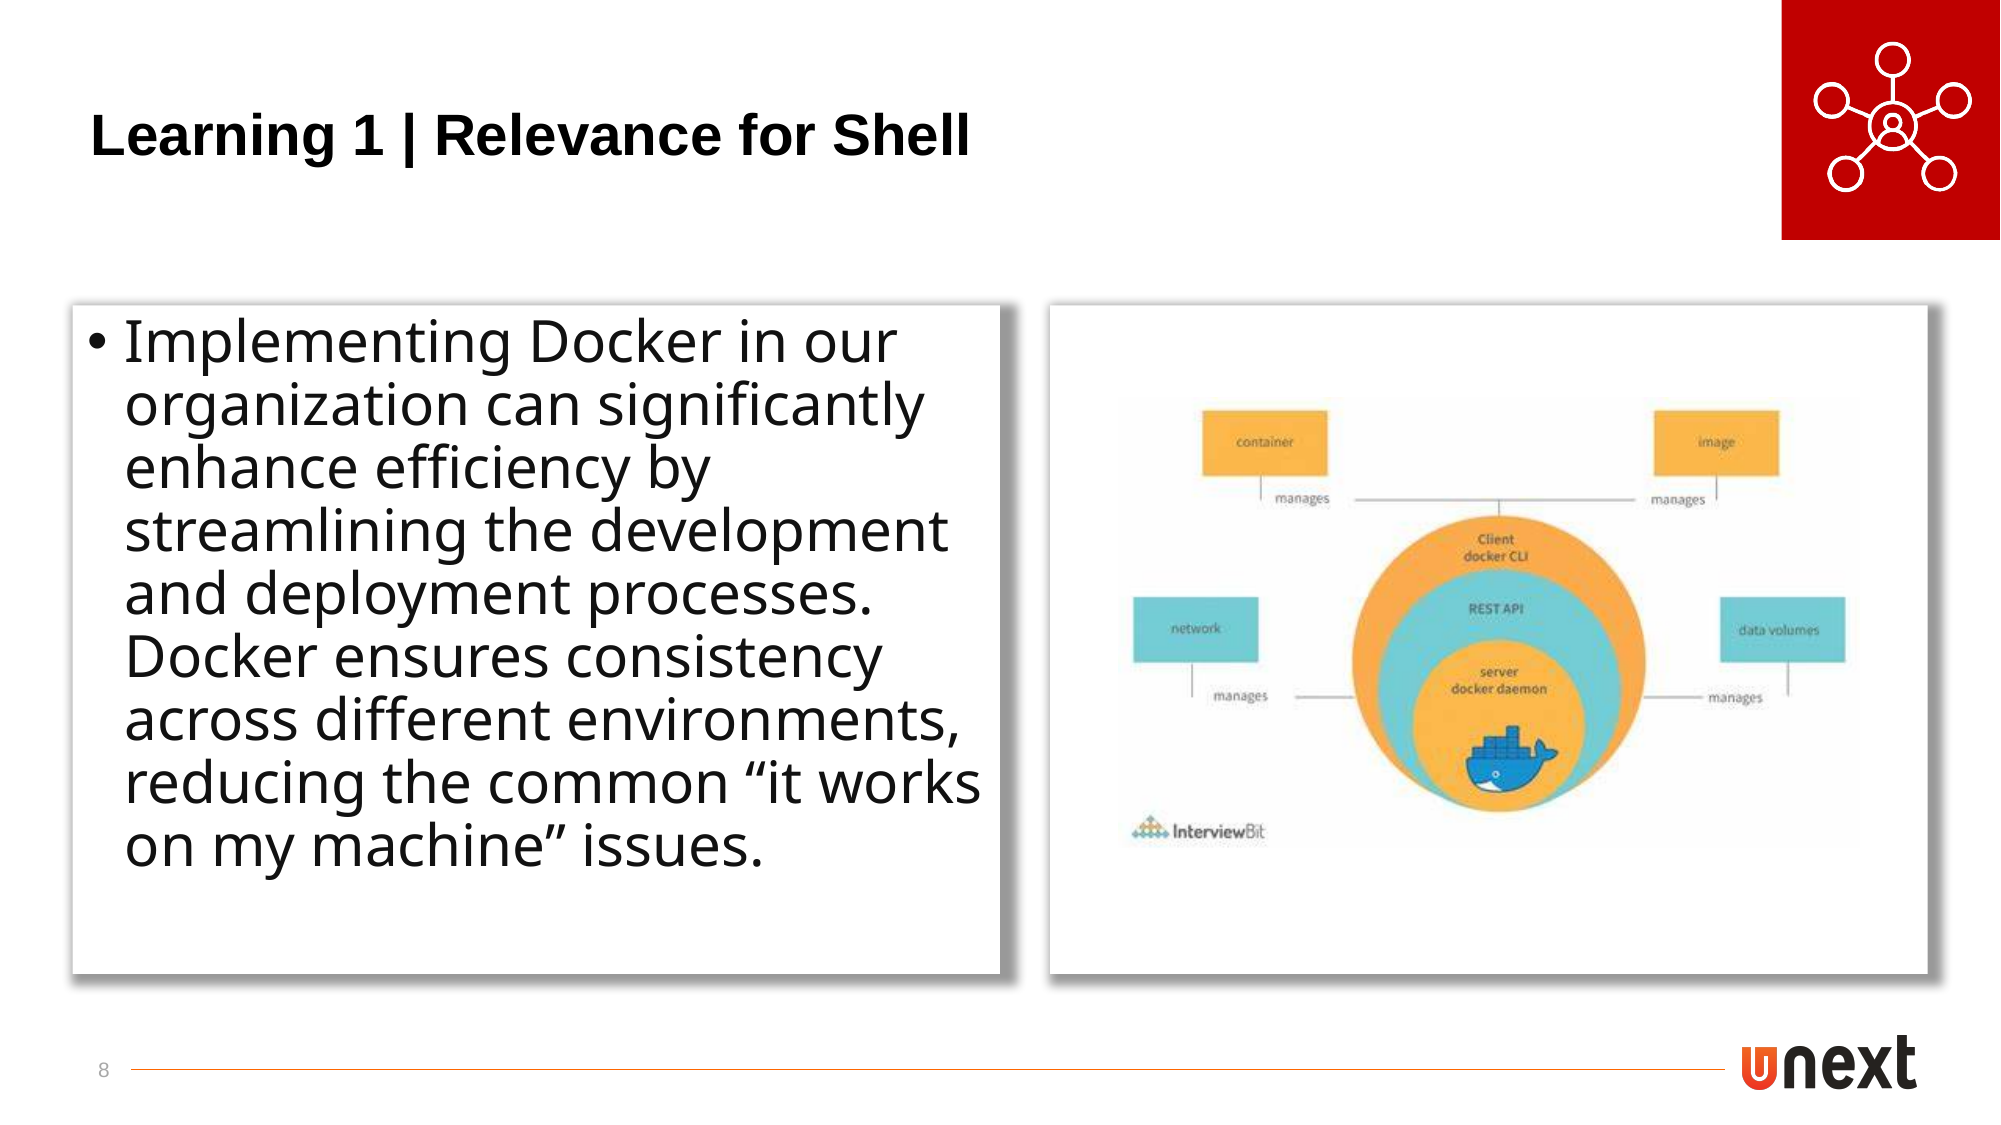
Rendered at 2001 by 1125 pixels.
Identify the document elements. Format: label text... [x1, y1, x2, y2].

text_box Implementing Docker in our organization can significantly enhance efficiency by streamlining the development and deployment processes. Docker ensures consistency across different environments, reducing the common “it works on my machine” issues. [72, 305, 1000, 974]
text_box [1781, 0, 2000, 241]
picture [1118, 397, 1860, 851]
text_box [1050, 305, 1928, 974]
slide_number 8 [48, 1047, 110, 1091]
picture [1742, 1035, 1917, 1090]
picture [1795, 19, 1990, 214]
title Learning 1 | Relevance for Shell [76, 78, 1795, 196]
